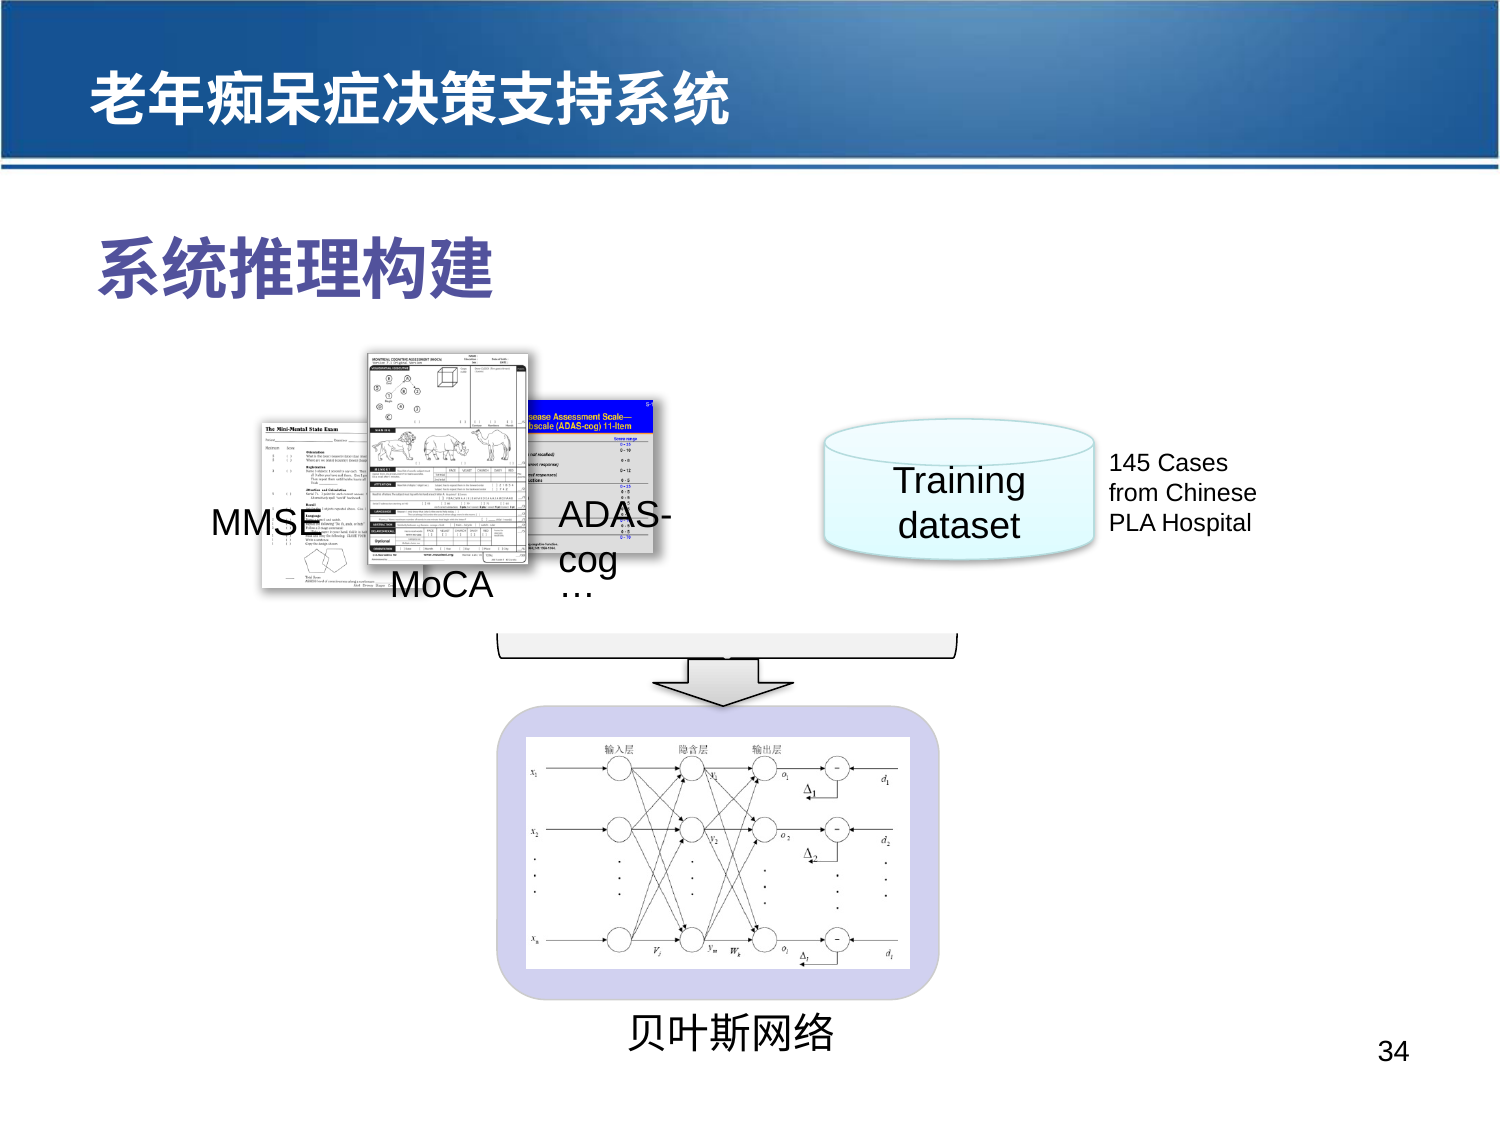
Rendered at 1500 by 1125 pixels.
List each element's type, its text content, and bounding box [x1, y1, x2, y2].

text_box MMSE [195, 490, 256, 550]
text_box [497, 706, 939, 1000]
text_box 老年痴呆症决策支持系统 [74, 54, 1425, 151]
text_box [652, 658, 795, 707]
text_box … [543, 588, 614, 613]
text_box MoCA [375, 574, 509, 613]
text_box 145 Cases from Chinese PLA Hospital [1094, 438, 1282, 544]
picture [0, 0, 1500, 1125]
text_box [497, 633, 958, 659]
slide_number 34 [1074, 1024, 1426, 1103]
text_box 系统推理构建 [29, 219, 561, 315]
text_box 贝叶斯网络 [611, 999, 930, 1065]
text_box Training dataset [823, 418, 1094, 561]
text_box ADAS-cog [543, 482, 731, 588]
